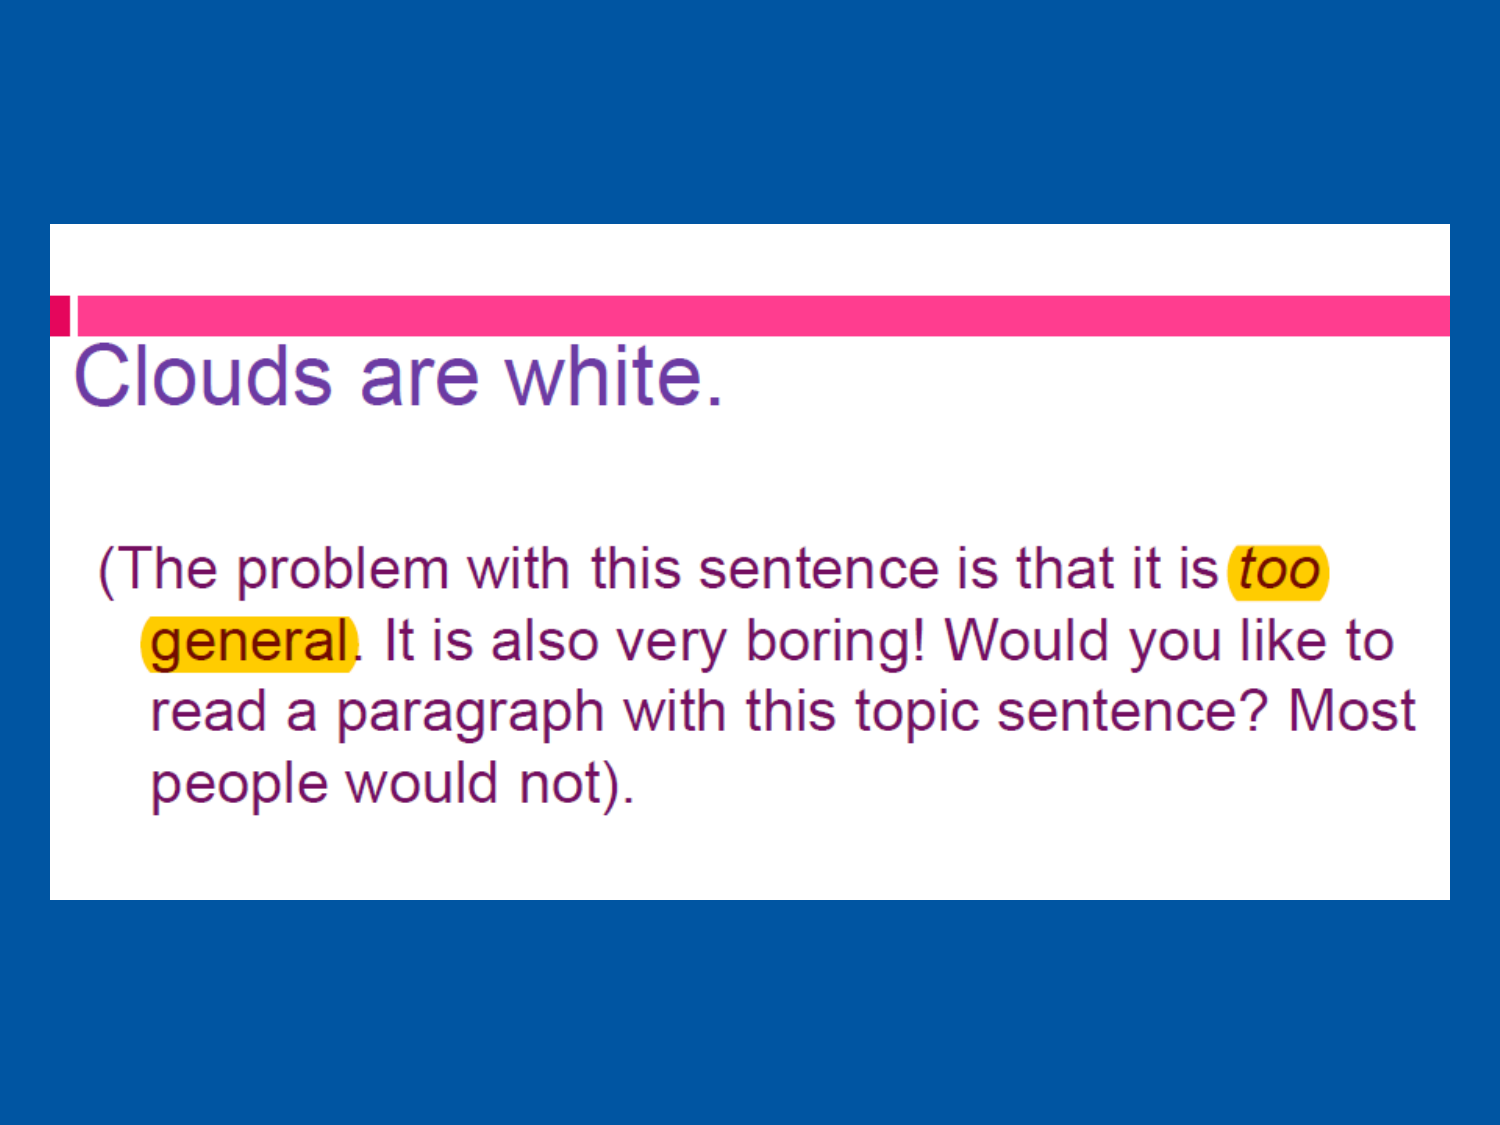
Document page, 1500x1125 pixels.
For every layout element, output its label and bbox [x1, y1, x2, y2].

picture [49, 224, 1451, 900]
